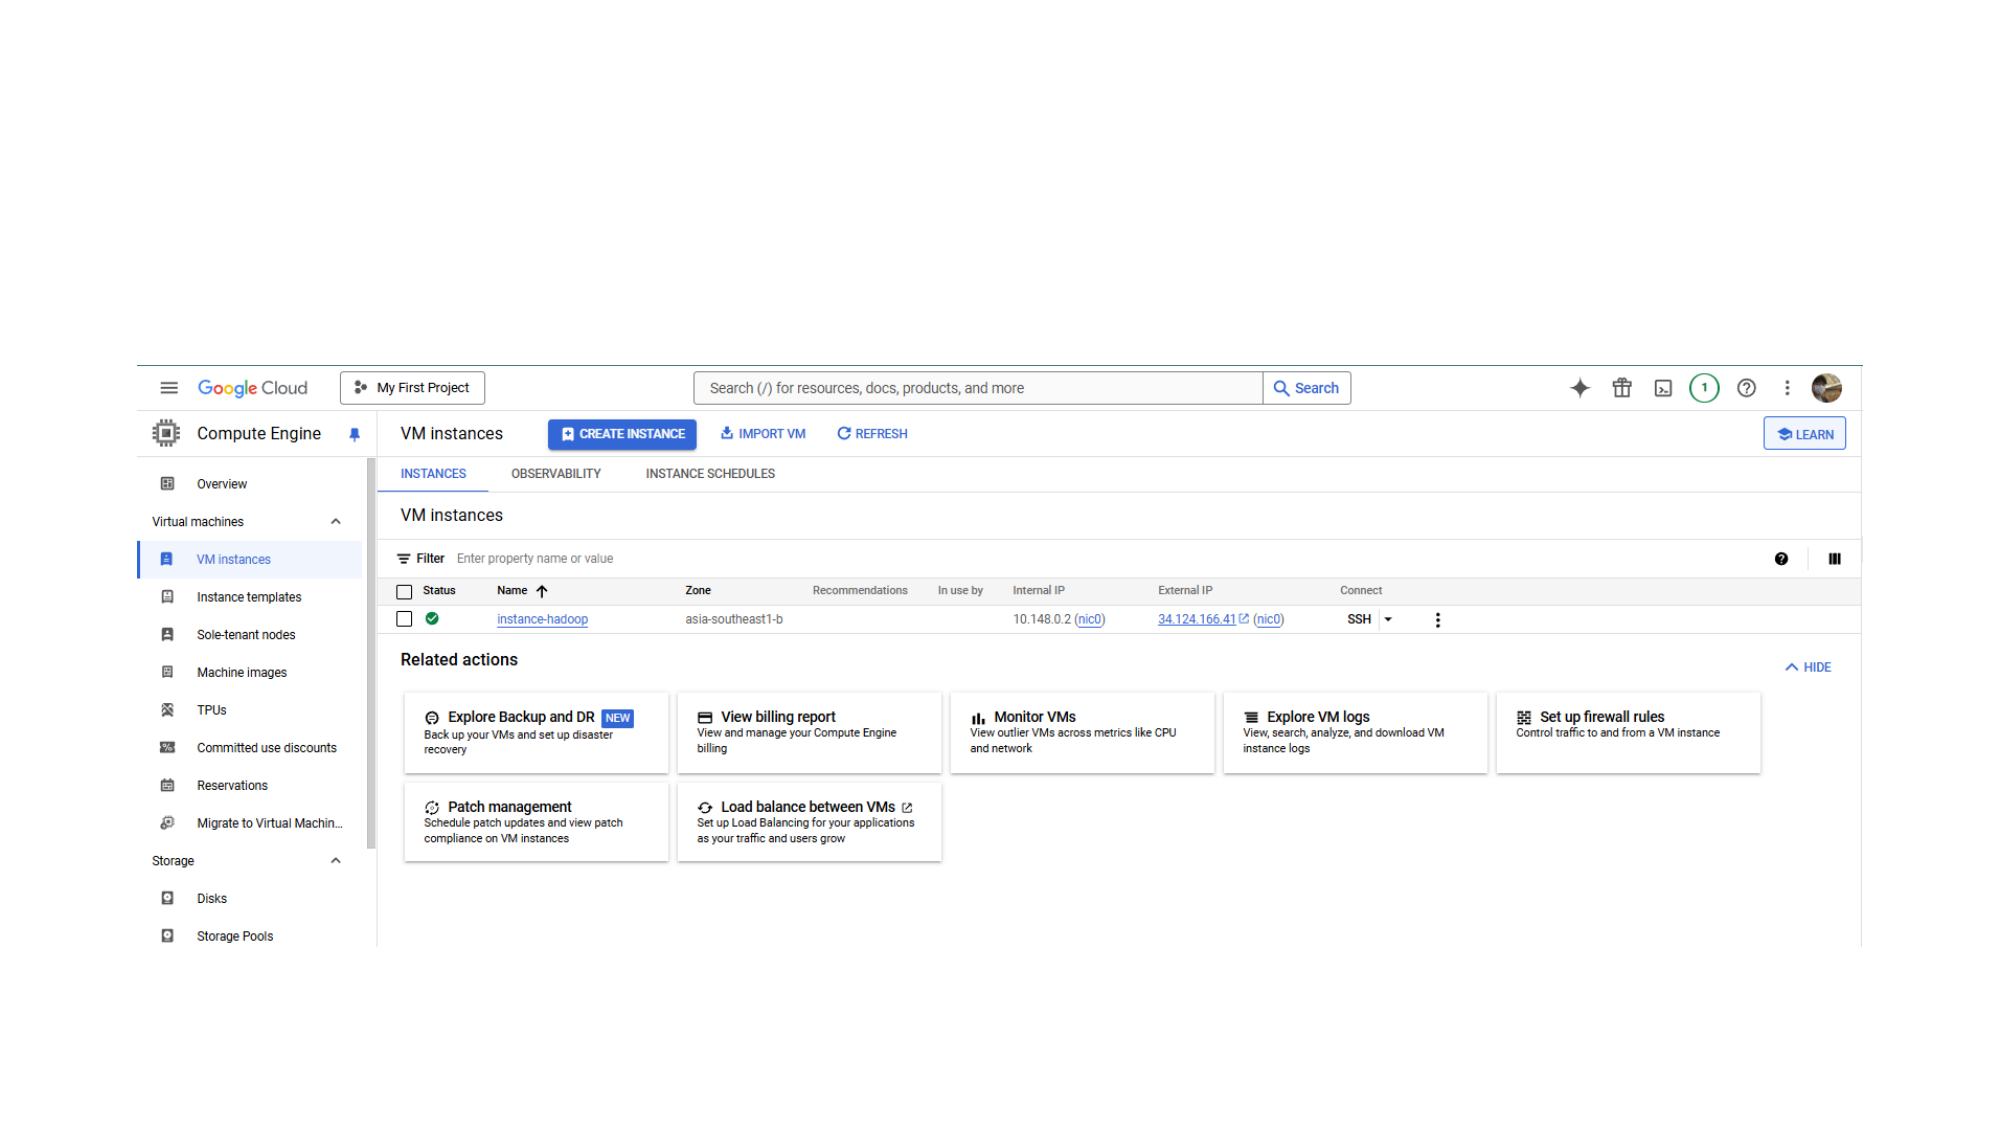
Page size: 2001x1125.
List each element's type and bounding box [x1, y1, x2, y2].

list [137, 365, 1863, 947]
